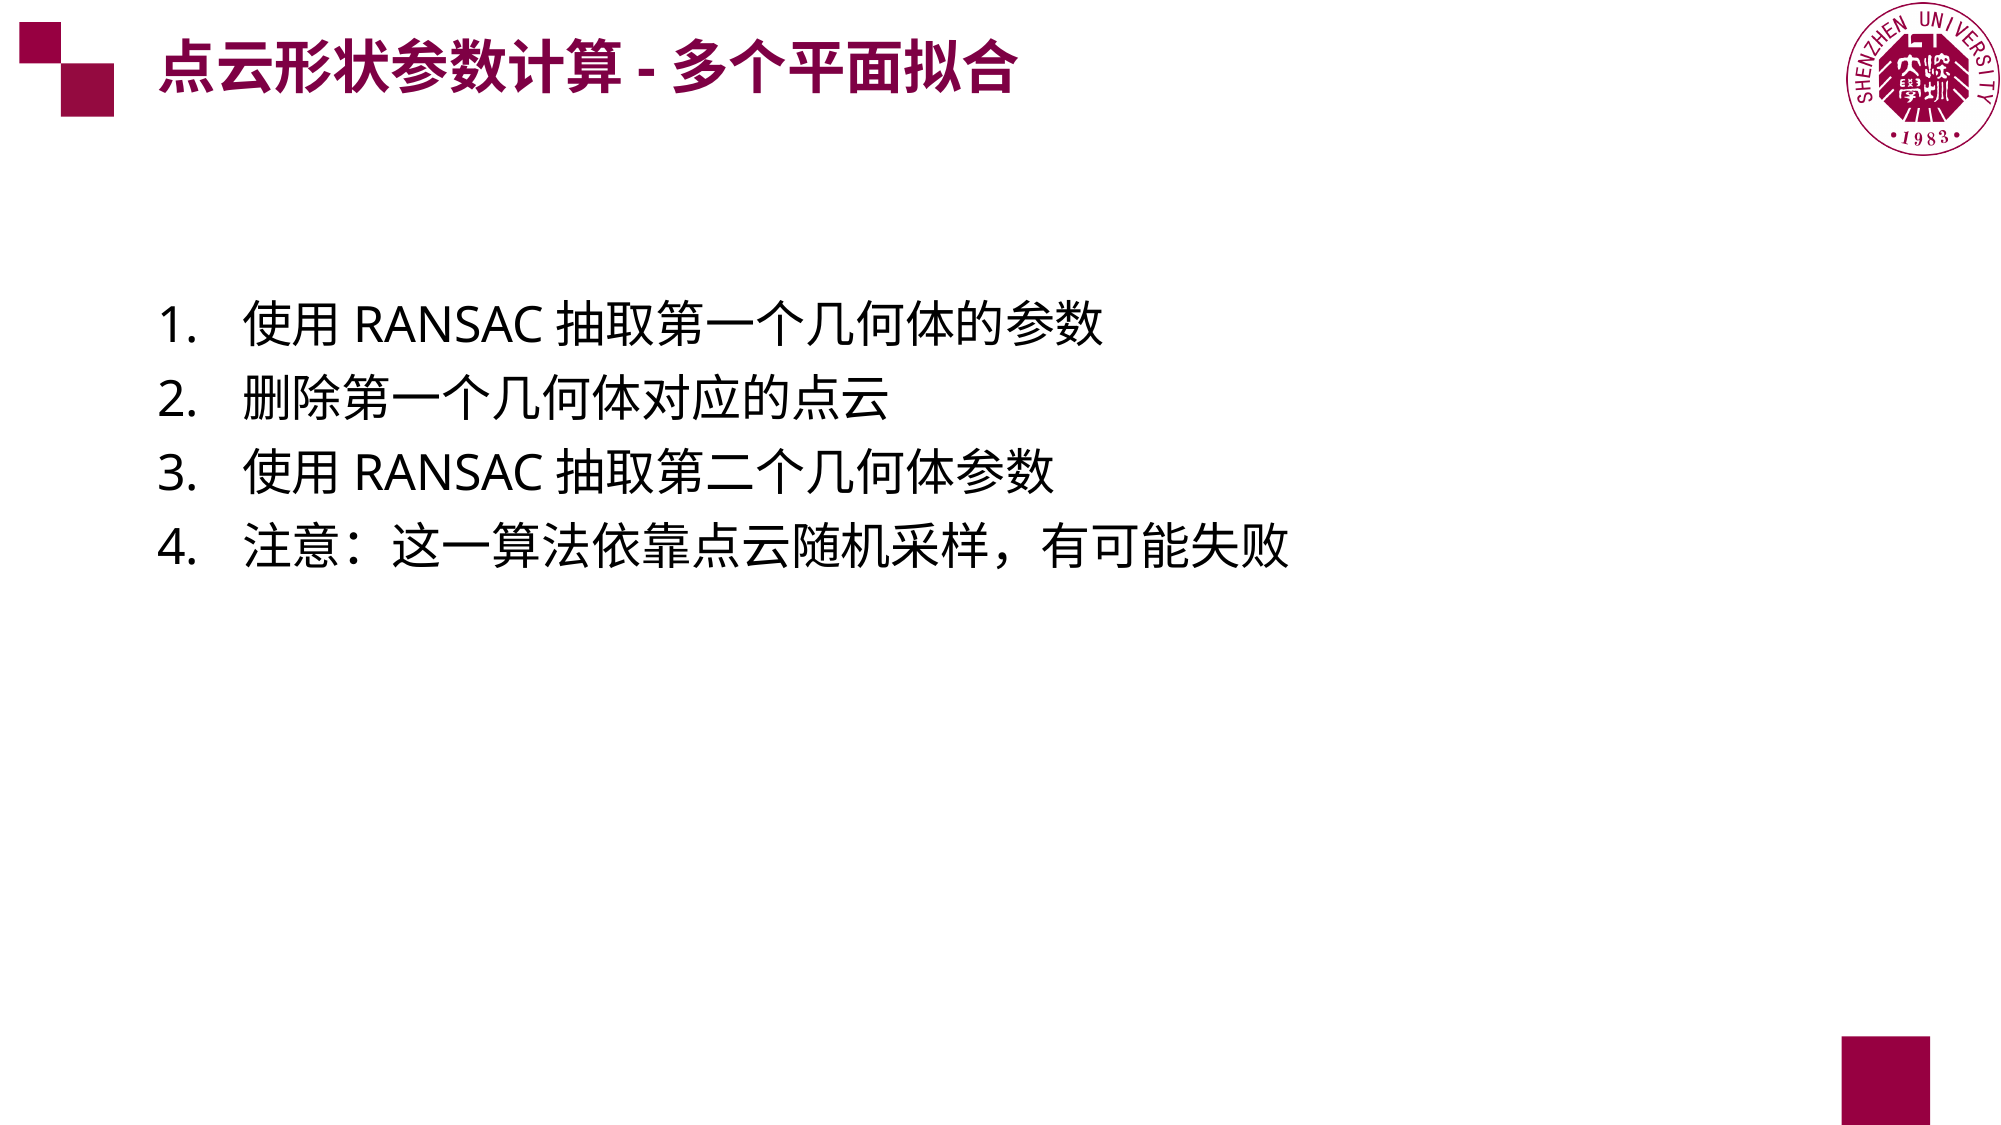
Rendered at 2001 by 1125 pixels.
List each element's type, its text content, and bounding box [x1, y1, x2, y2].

picture [1846, 2, 2000, 156]
text_box 使用RANSAC抽取第一个几何体的参数 删除第一个几何体对应的点云 使用RANSAC抽取第二个几何体参数 注意：这一算法依靠点云随机采样，有可能失败 [140, 285, 1798, 582]
slide_number [1771, 1050, 2000, 1111]
text_box 点云形状参数计算-多个平面拟合 [142, 31, 1975, 109]
